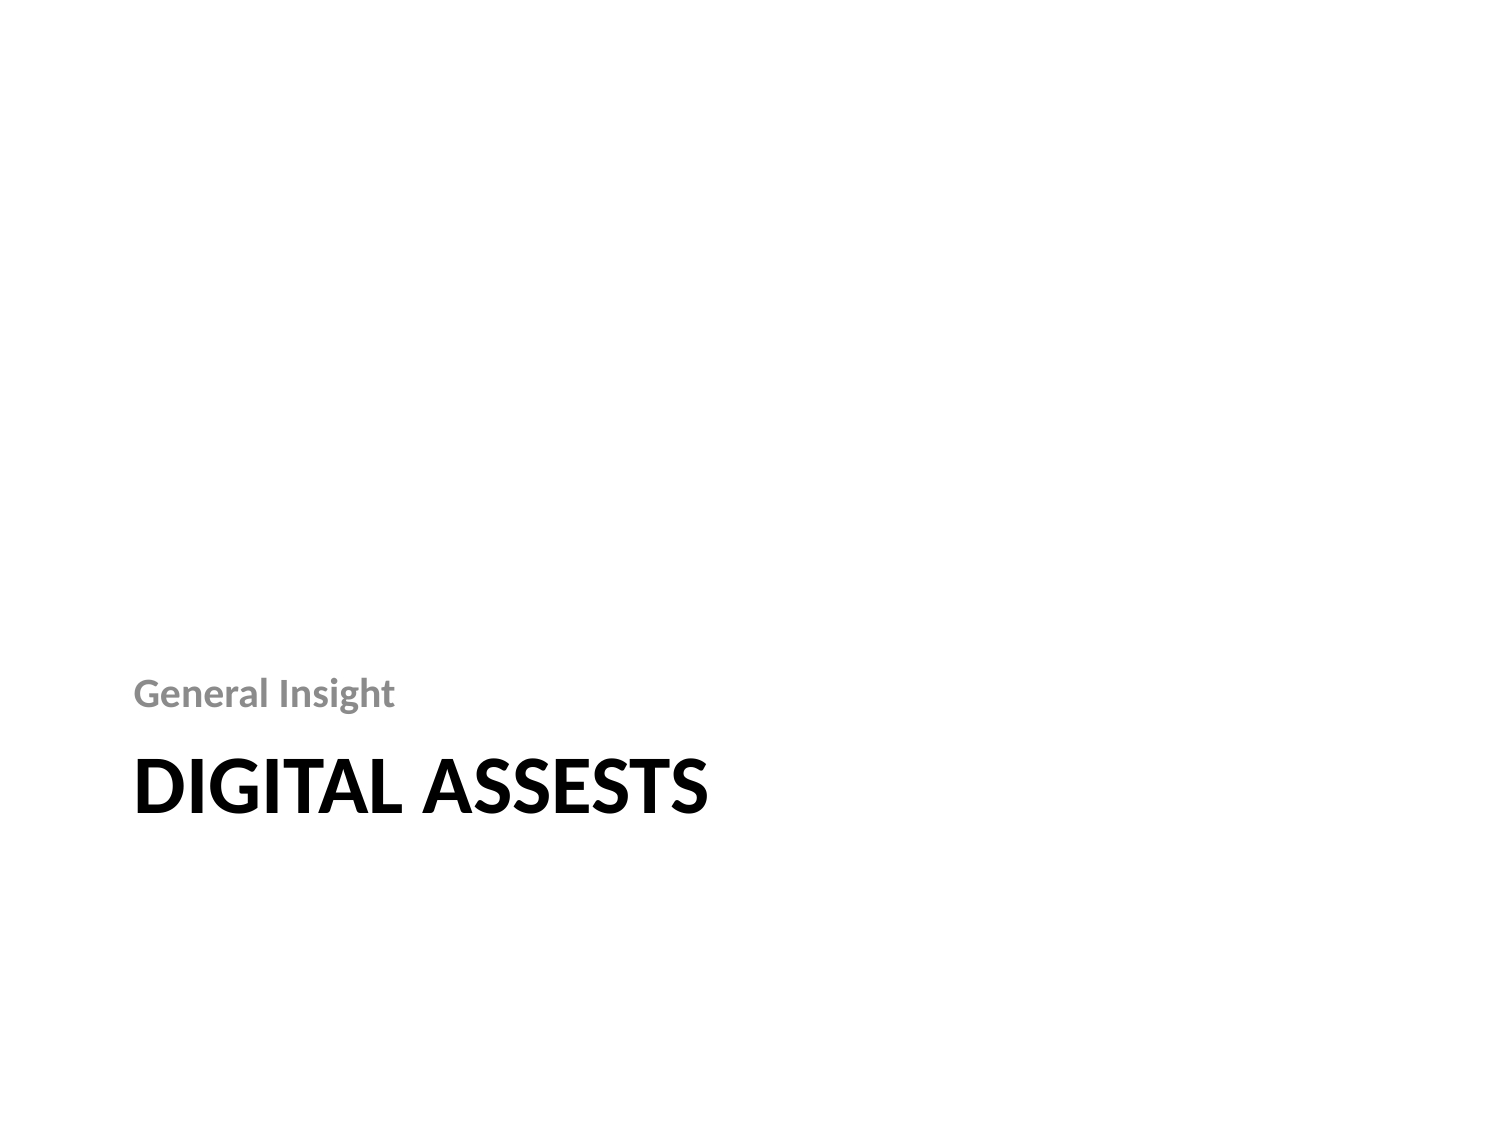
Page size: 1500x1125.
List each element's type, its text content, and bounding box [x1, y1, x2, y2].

title Digital assests [118, 723, 1394, 947]
list General Insight [118, 476, 1394, 723]
